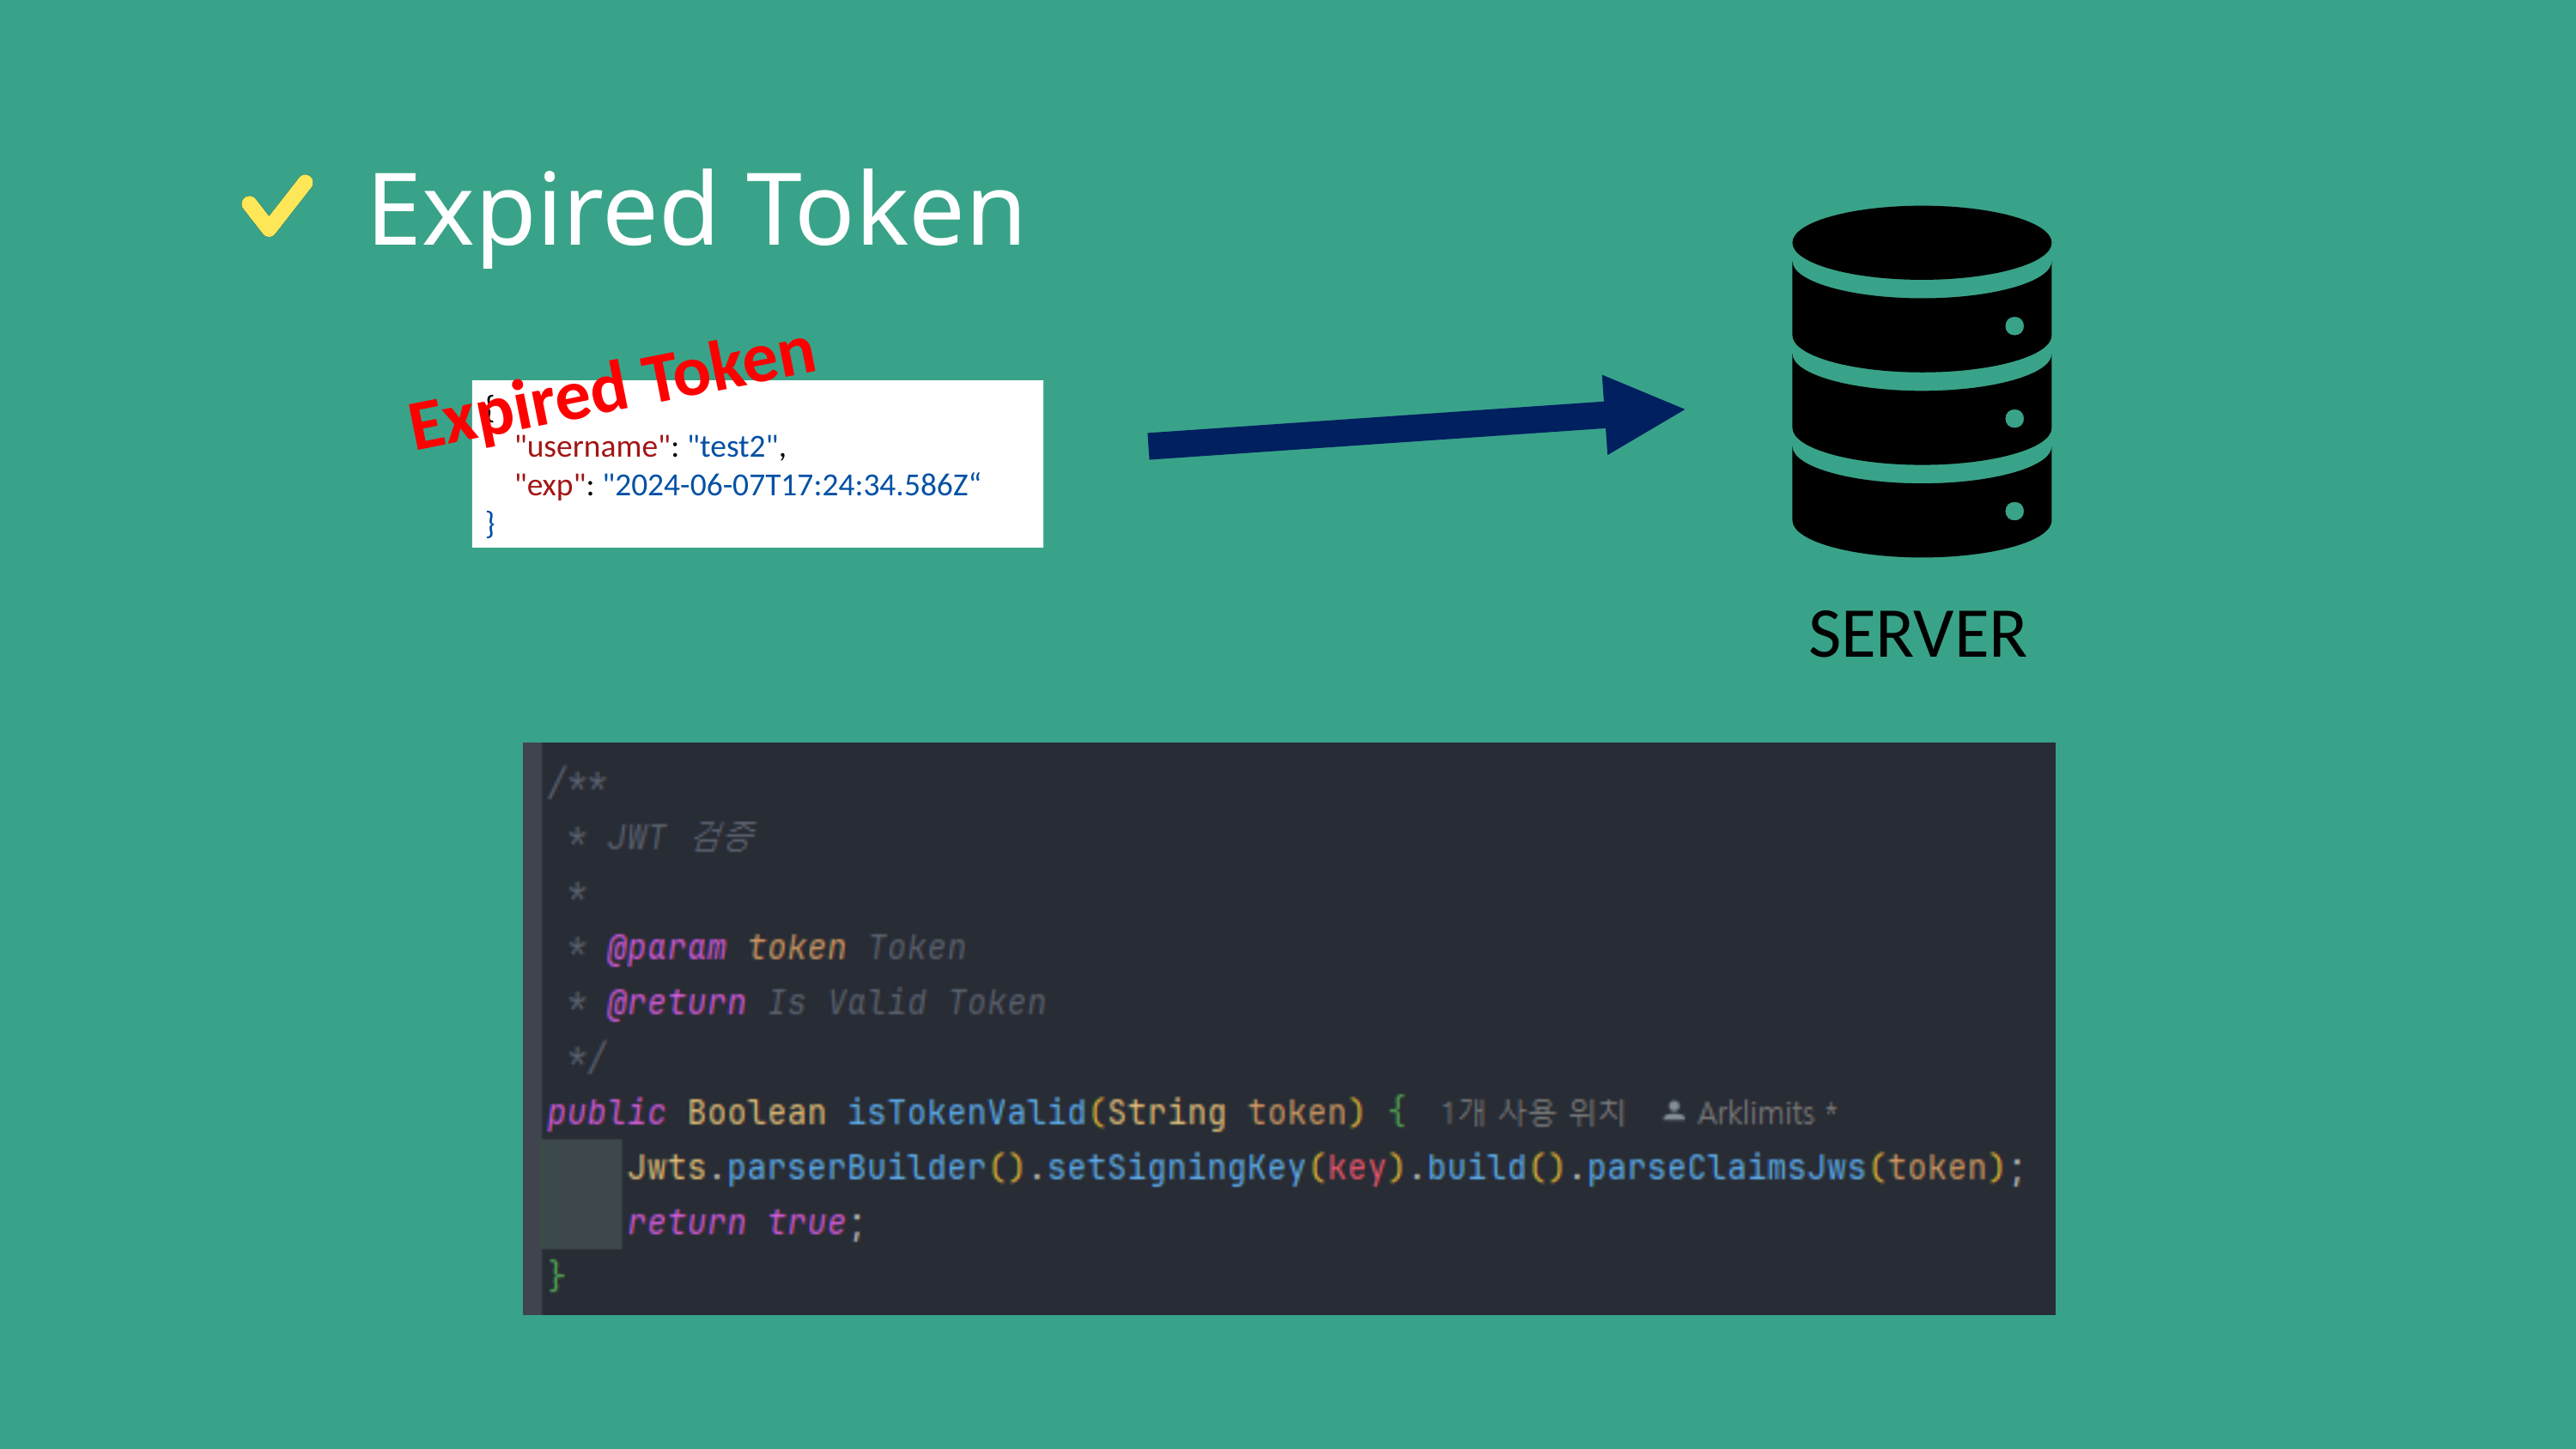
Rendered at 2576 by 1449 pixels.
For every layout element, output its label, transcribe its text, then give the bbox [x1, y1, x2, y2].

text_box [390, 205, 2056, 679]
text_box [240, 174, 313, 237]
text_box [1148, 409, 1686, 447]
picture [522, 742, 2056, 1315]
text_box Expired Token [366, 137, 1497, 266]
